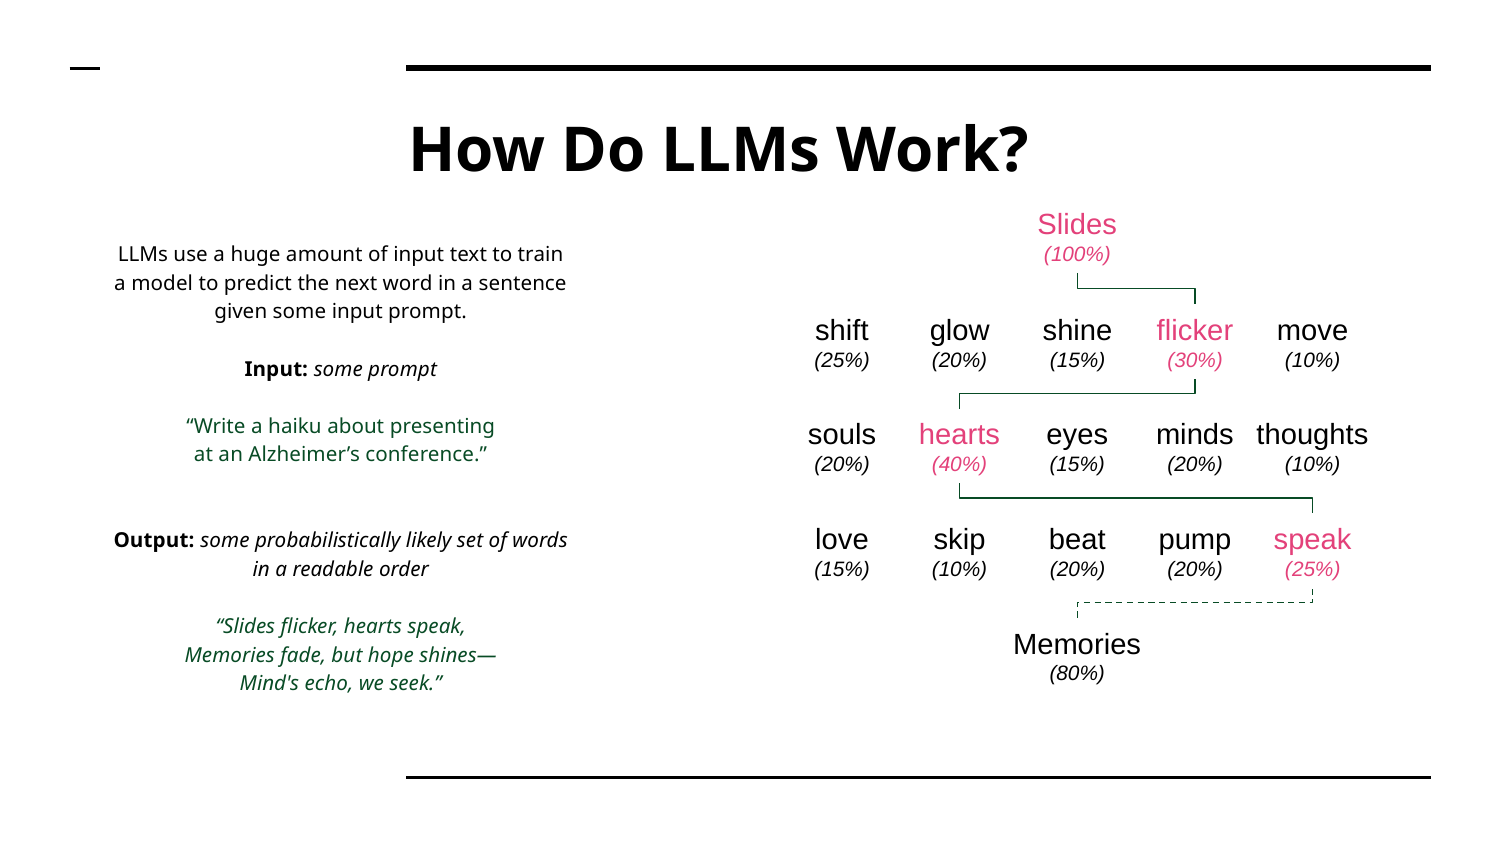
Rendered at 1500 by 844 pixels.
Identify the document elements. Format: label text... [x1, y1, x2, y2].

text_box eyes (15%) [1031, 408, 1057, 484]
text_box flicker (30%) [1155, 304, 1249, 379]
text_box speak (25%) [1258, 513, 1367, 588]
text_box Slides (100%) [1022, 198, 1133, 273]
text_box eyes (15%) [1098, 408, 1116, 484]
text_box beat (20%) [1034, 513, 1116, 588]
list LLMs use a huge amount of input text to train a model to predict the next word in a sentence given some input prompt. Input: some prompt “Write a haiku about presenting at an Alzheimer’s conference.” Output: some probabilistically likely set of words in a readable order “Slides flicker, hearts speak, Memories fade, but hope shines— Mind's echo, we seek.” [79, 222, 584, 715]
text_box thoughts (10%) [1241, 408, 1384, 484]
title How Do LLMs Work? [393, 94, 1431, 199]
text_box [1121, 321, 1151, 676]
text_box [1121, 230, 1151, 321]
text_box shine (15%) [1027, 304, 1057, 379]
text_box minds (20%) [1155, 408, 1241, 484]
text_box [1180, 485, 1210, 721]
text_box skip (10%) [917, 513, 1003, 588]
text_box shine (15%) [1098, 304, 1116, 379]
text_box move (10%) [1262, 304, 1364, 379]
text_box pump (20%) [1214, 513, 1247, 588]
text_box Memories (80%) [998, 617, 1157, 693]
text_box love (15%) [799, 513, 885, 588]
text_box glow (20%) [914, 304, 1005, 379]
text_box pump (20%) [1155, 513, 1175, 588]
text_box hearts (40%) [904, 408, 1016, 484]
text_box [1062, 276, 1093, 512]
text_box souls (20%) [792, 408, 892, 484]
text_box shift (25%) [799, 304, 885, 379]
